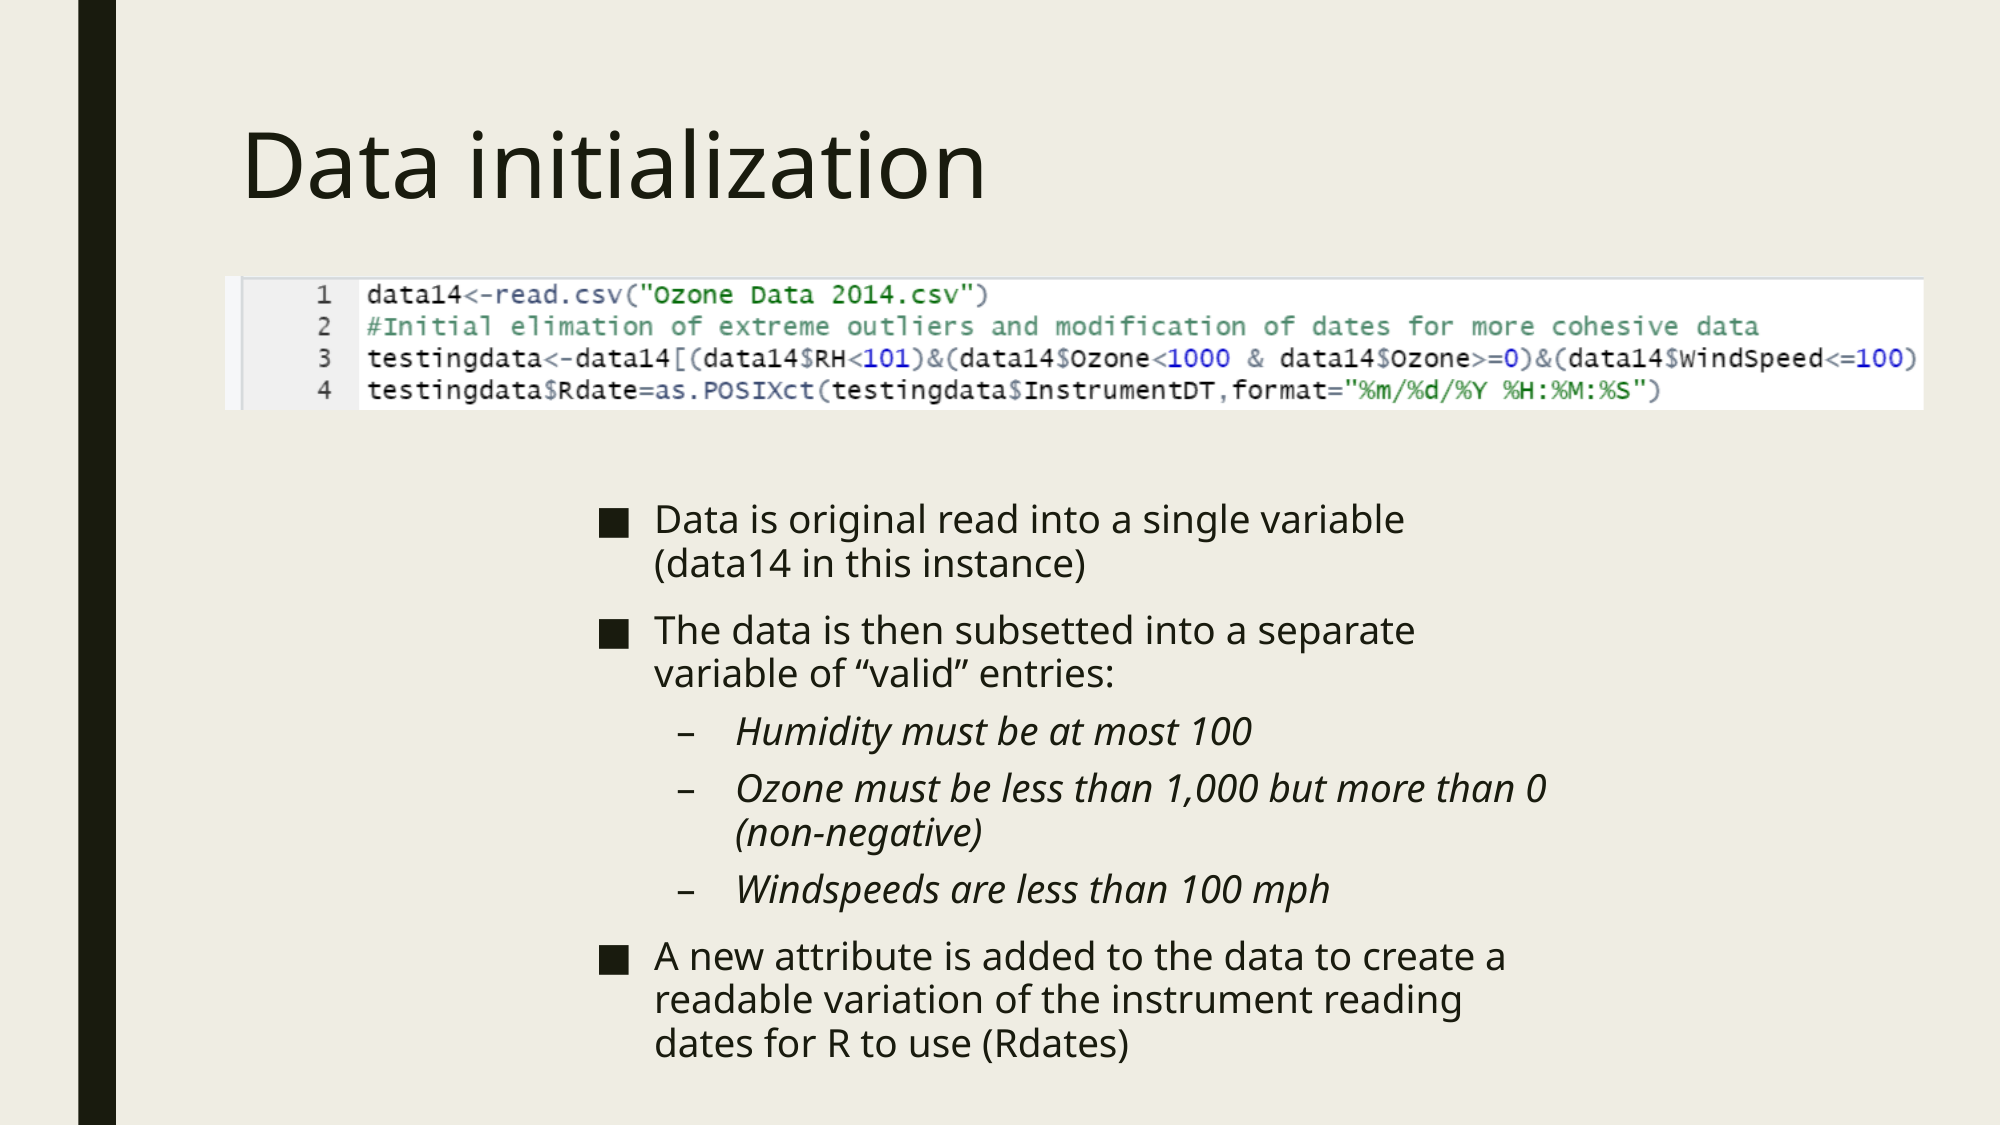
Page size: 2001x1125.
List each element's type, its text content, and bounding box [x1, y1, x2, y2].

picture [224, 276, 1924, 410]
title Data initialization [225, 112, 1800, 276]
list Data is original read into a single variable (data14 in this instance) The data is then subsetted into a separate variable of “valid” entries: Humidity must be at most 100 Ozone must be less than 1,000 but more than 0 (non-negative) Windspeeds are less than 100 mph A new attribute is added to the data to create a readable variation of the instrument reading dates for R to use (Rdates) [580, 491, 1569, 1079]
